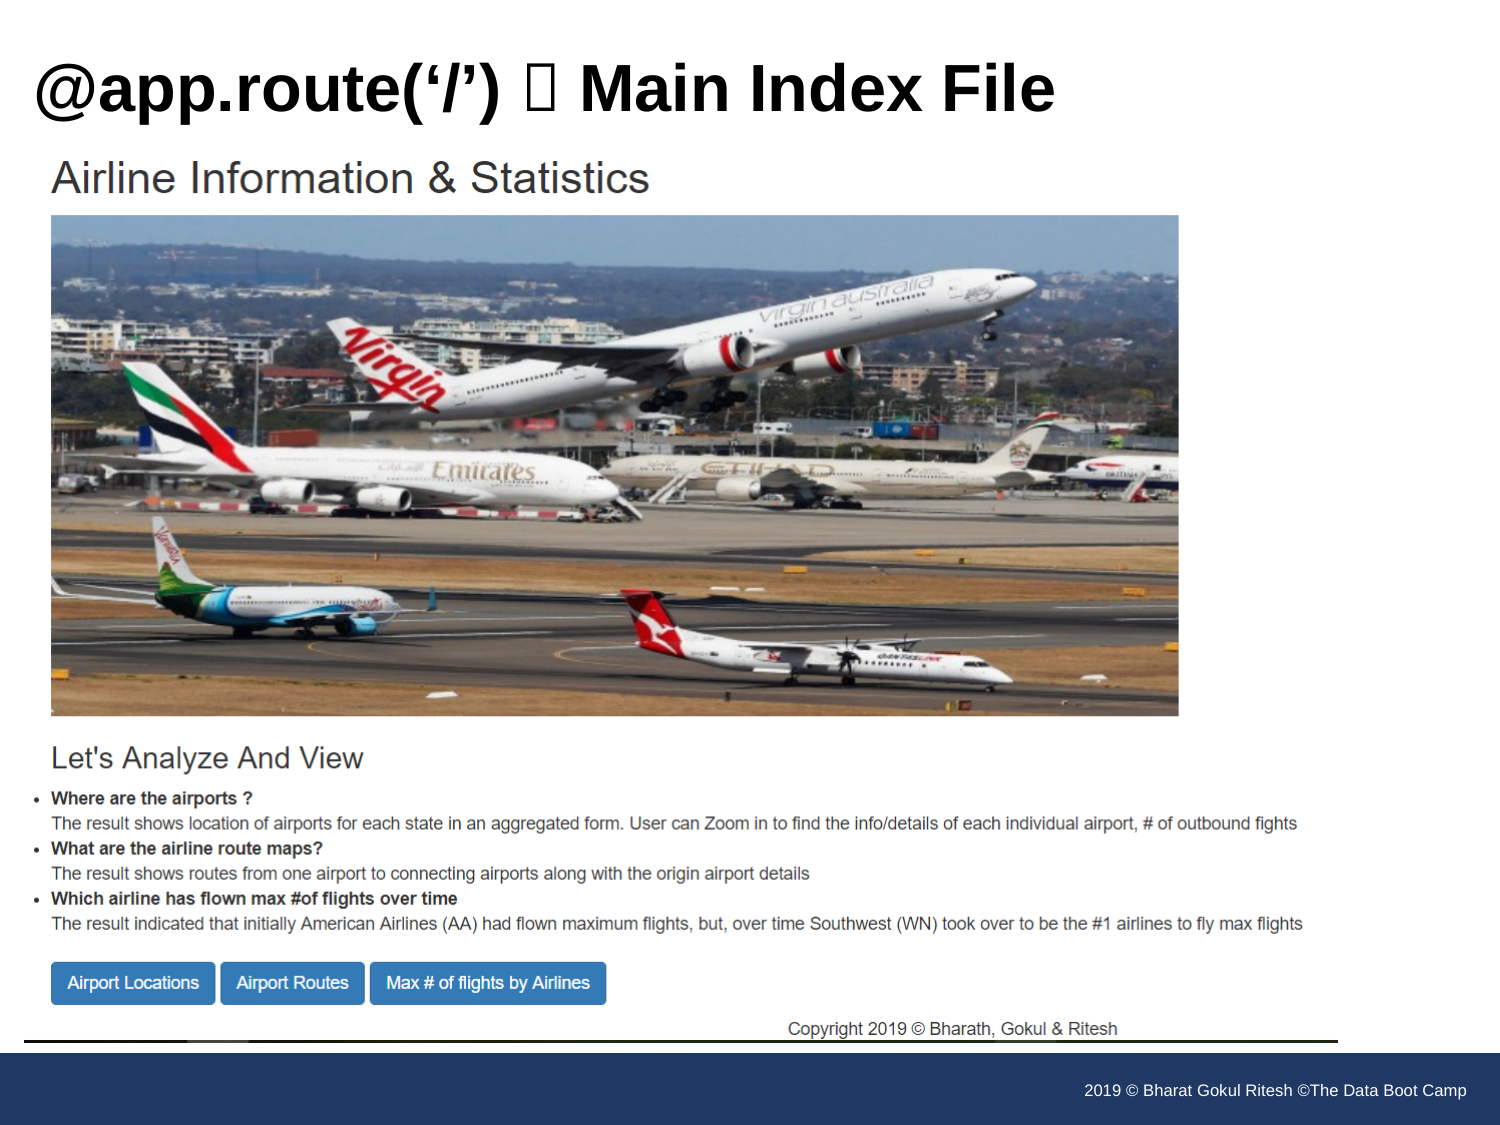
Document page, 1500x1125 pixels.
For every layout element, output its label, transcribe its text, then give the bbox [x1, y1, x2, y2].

text_box @app.route(‘/’)  Main Index File [18, 37, 1482, 133]
picture [24, 149, 1338, 1043]
